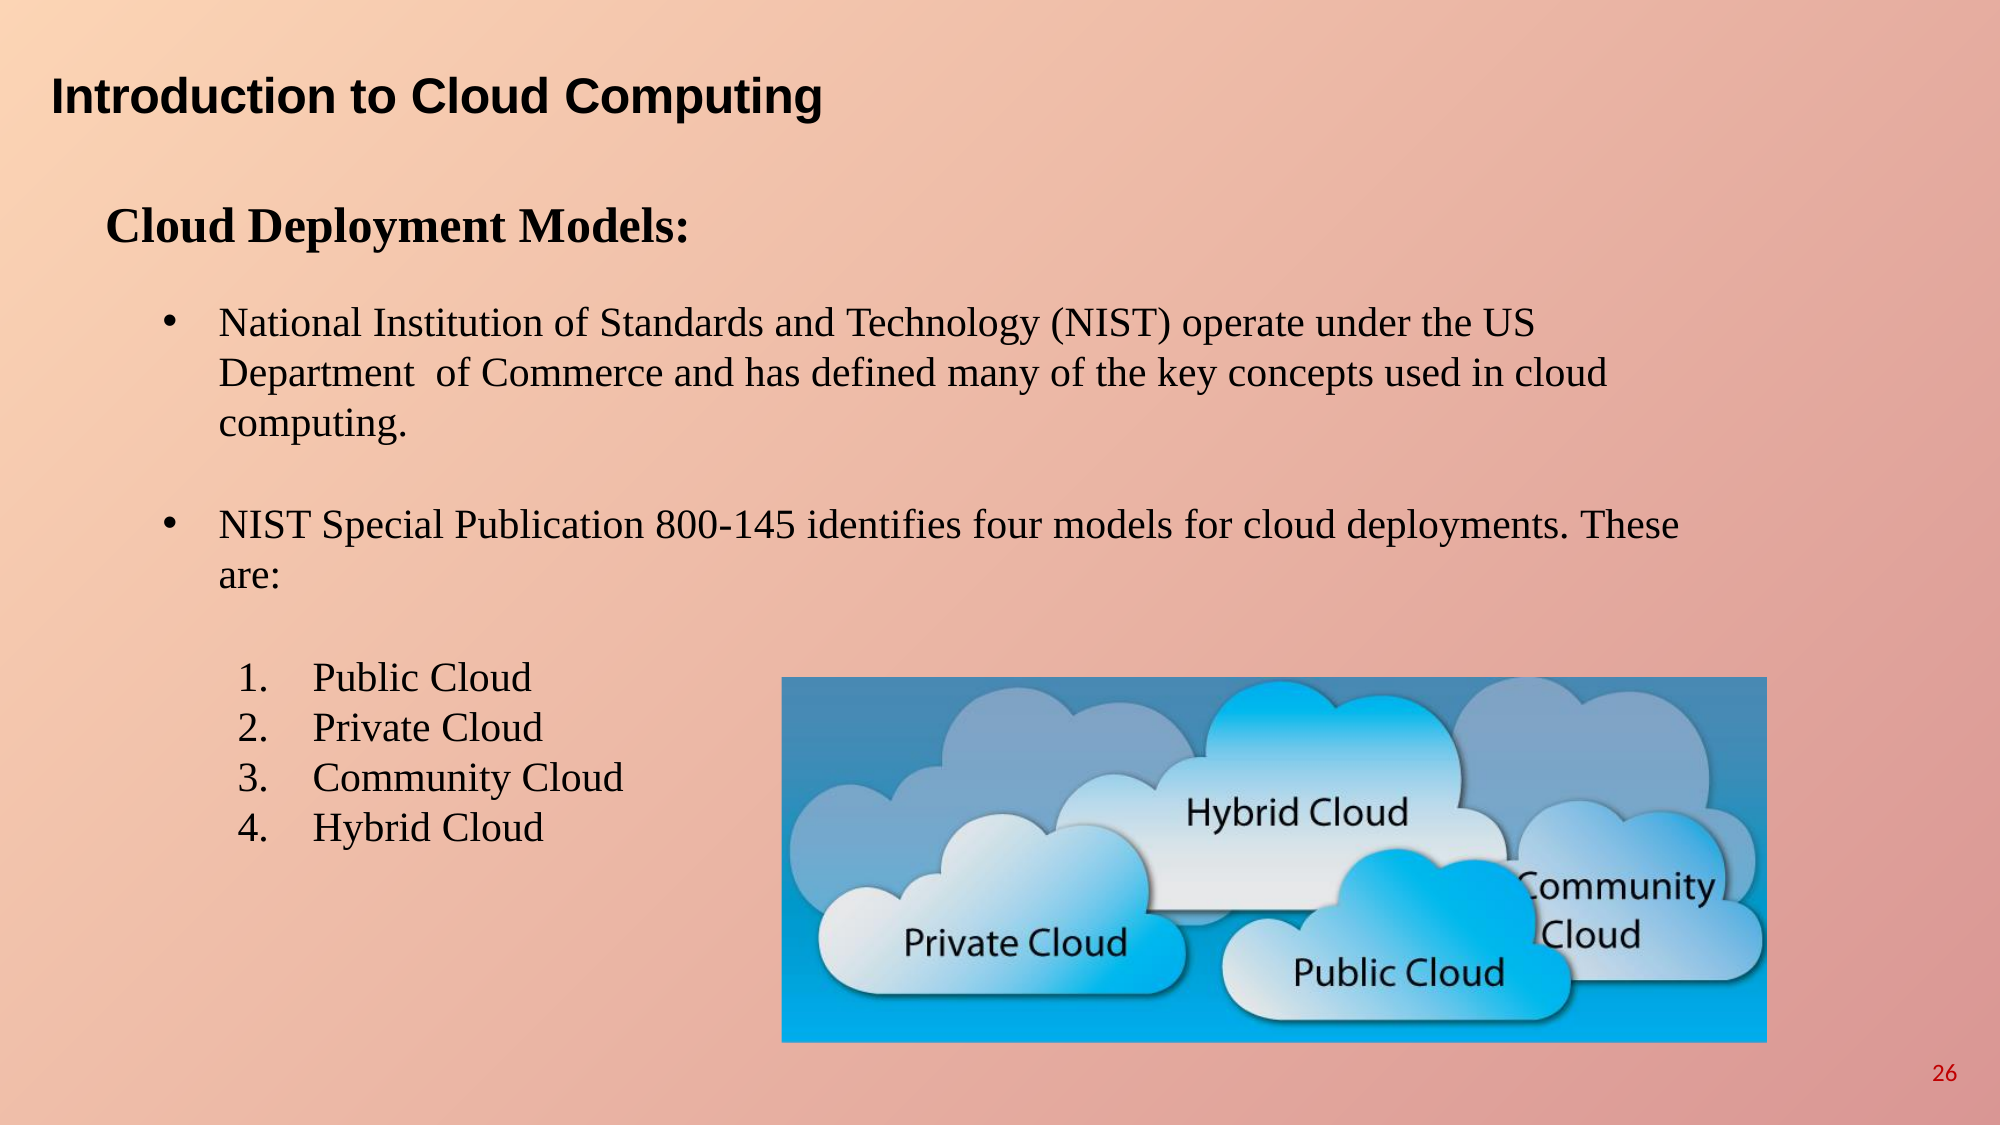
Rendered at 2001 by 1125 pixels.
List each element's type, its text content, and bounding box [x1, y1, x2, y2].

text_box [781, 677, 1767, 1043]
slide_number 26 [1925, 1060, 1964, 1125]
title Introduction to Cloud Computing [48, 61, 825, 251]
text_box Cloud Deployment Models: National Institution of Standards and Technology (NIST) operate under the US Department of Commerce and has defined many of the key concepts used in cloud computing. NIST Special Publication 800-145 identifies four models for cloud deployments. These are: Public Cloud Private Cloud Community Cloud Hybrid Cloud [103, 190, 1747, 850]
